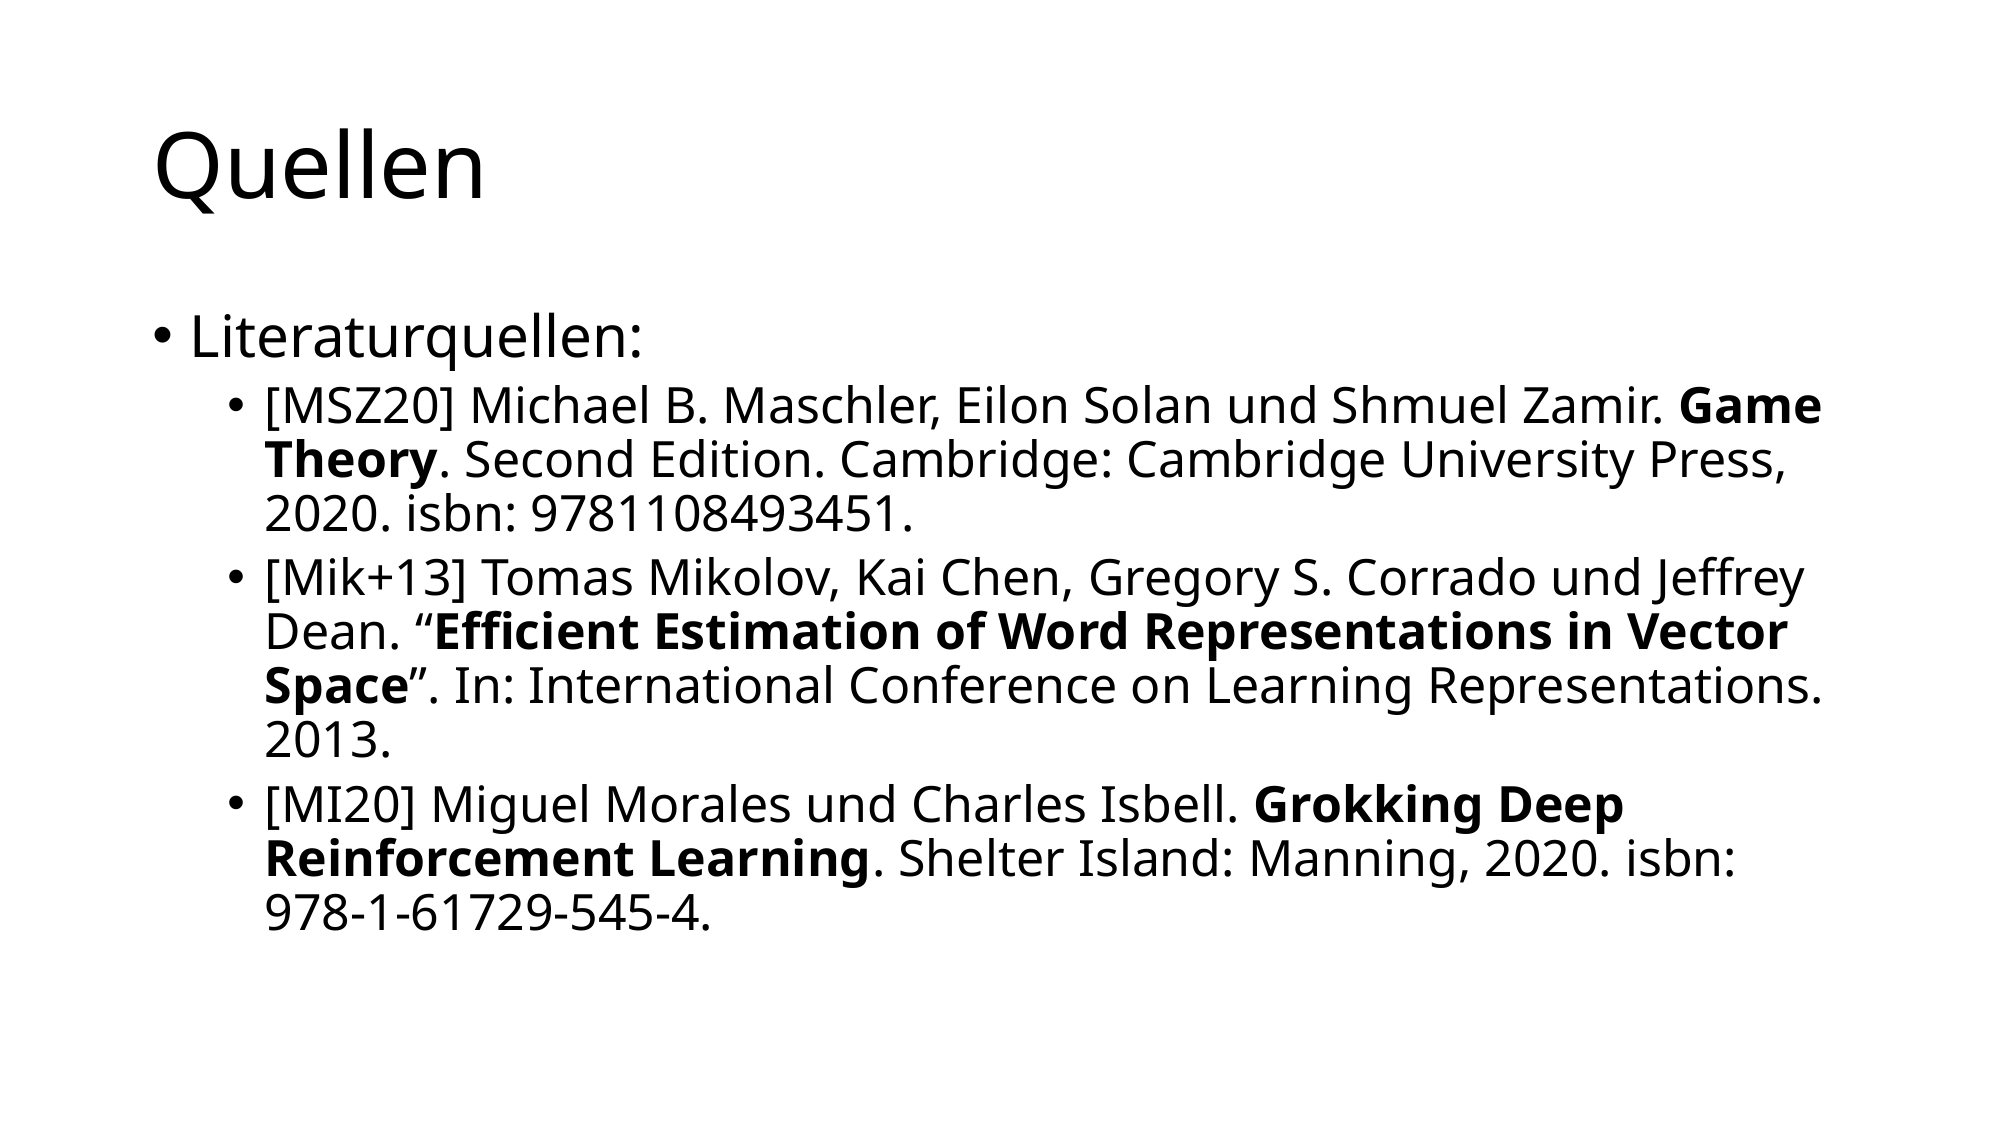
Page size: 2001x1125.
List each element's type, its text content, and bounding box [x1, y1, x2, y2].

title Quellen [137, 59, 1863, 278]
list Literaturquellen: [MSZ20] Michael B. Maschler, Eilon Solan und Shmuel Zamir. Game Theory. Second Edition. Cambridge: Cambridge University Press, 2020. isbn: 9781108493451. [Mik+13] Tomas Mikolov, Kai Chen, Gregory S. Corrado und Jeffrey Dean. “Efficient Estimation of Word Representations in Vector Space”. In: International Conference on Learning Representations. 2013. [MI20] Miguel Morales und Charles Isbell. Grokking Deep Reinforcement Learning. Shelter Island: Manning, 2020. isbn: 978-1-61729-545-4. [137, 299, 1863, 1014]
